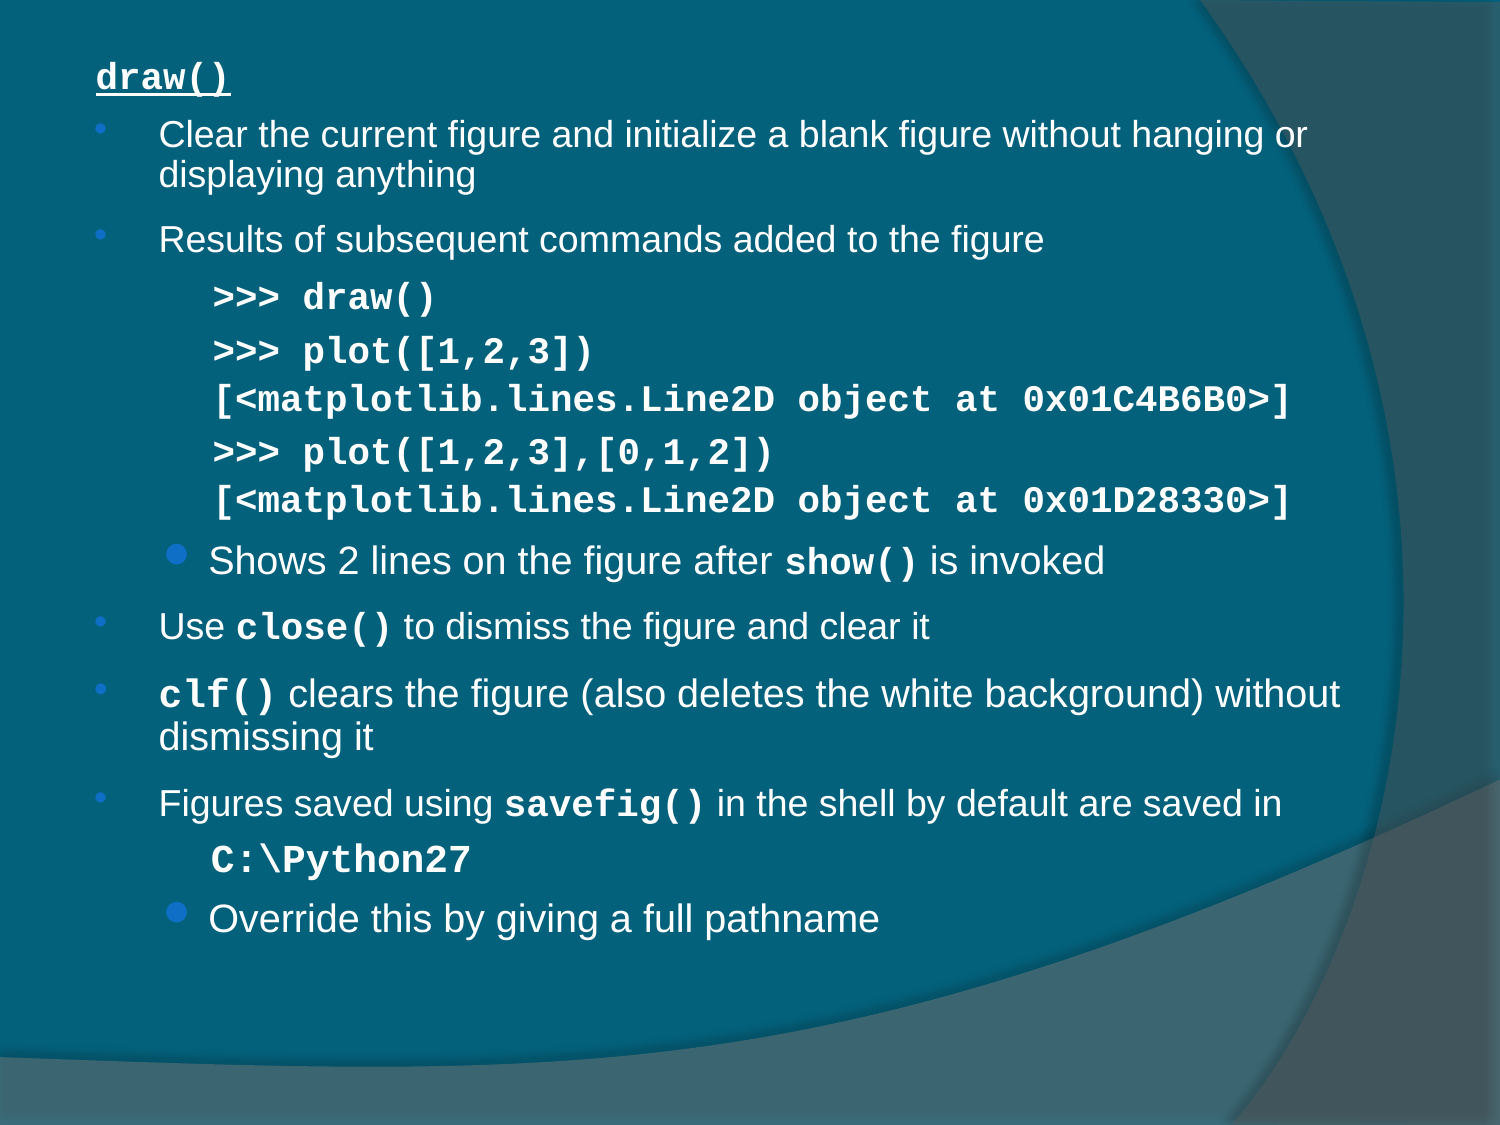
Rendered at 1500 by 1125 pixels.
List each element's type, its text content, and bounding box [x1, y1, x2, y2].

text_box draw() Clear the current figure and initialize a blank figure without hanging or displaying anything Results of subsequent commands added to the figure >>> draw() >>> plot([1,2,3]) [<matplotlib.lines.Line2D object at 0x01C4B6B0>] >>> plot([1,2,3],[0,1,2]) [<matplotlib.lines.Line2D object at 0x01D28330>] Shows 2 lines on the figure after show() is invoked Use close() to dismiss the figure and clear it clf() clears the figure (also deletes the white background) without dismissing it Figures saved using savefig() in the shell by default are saved in C:\Python27 Override this by giving a full pathname [75, 49, 1450, 1006]
